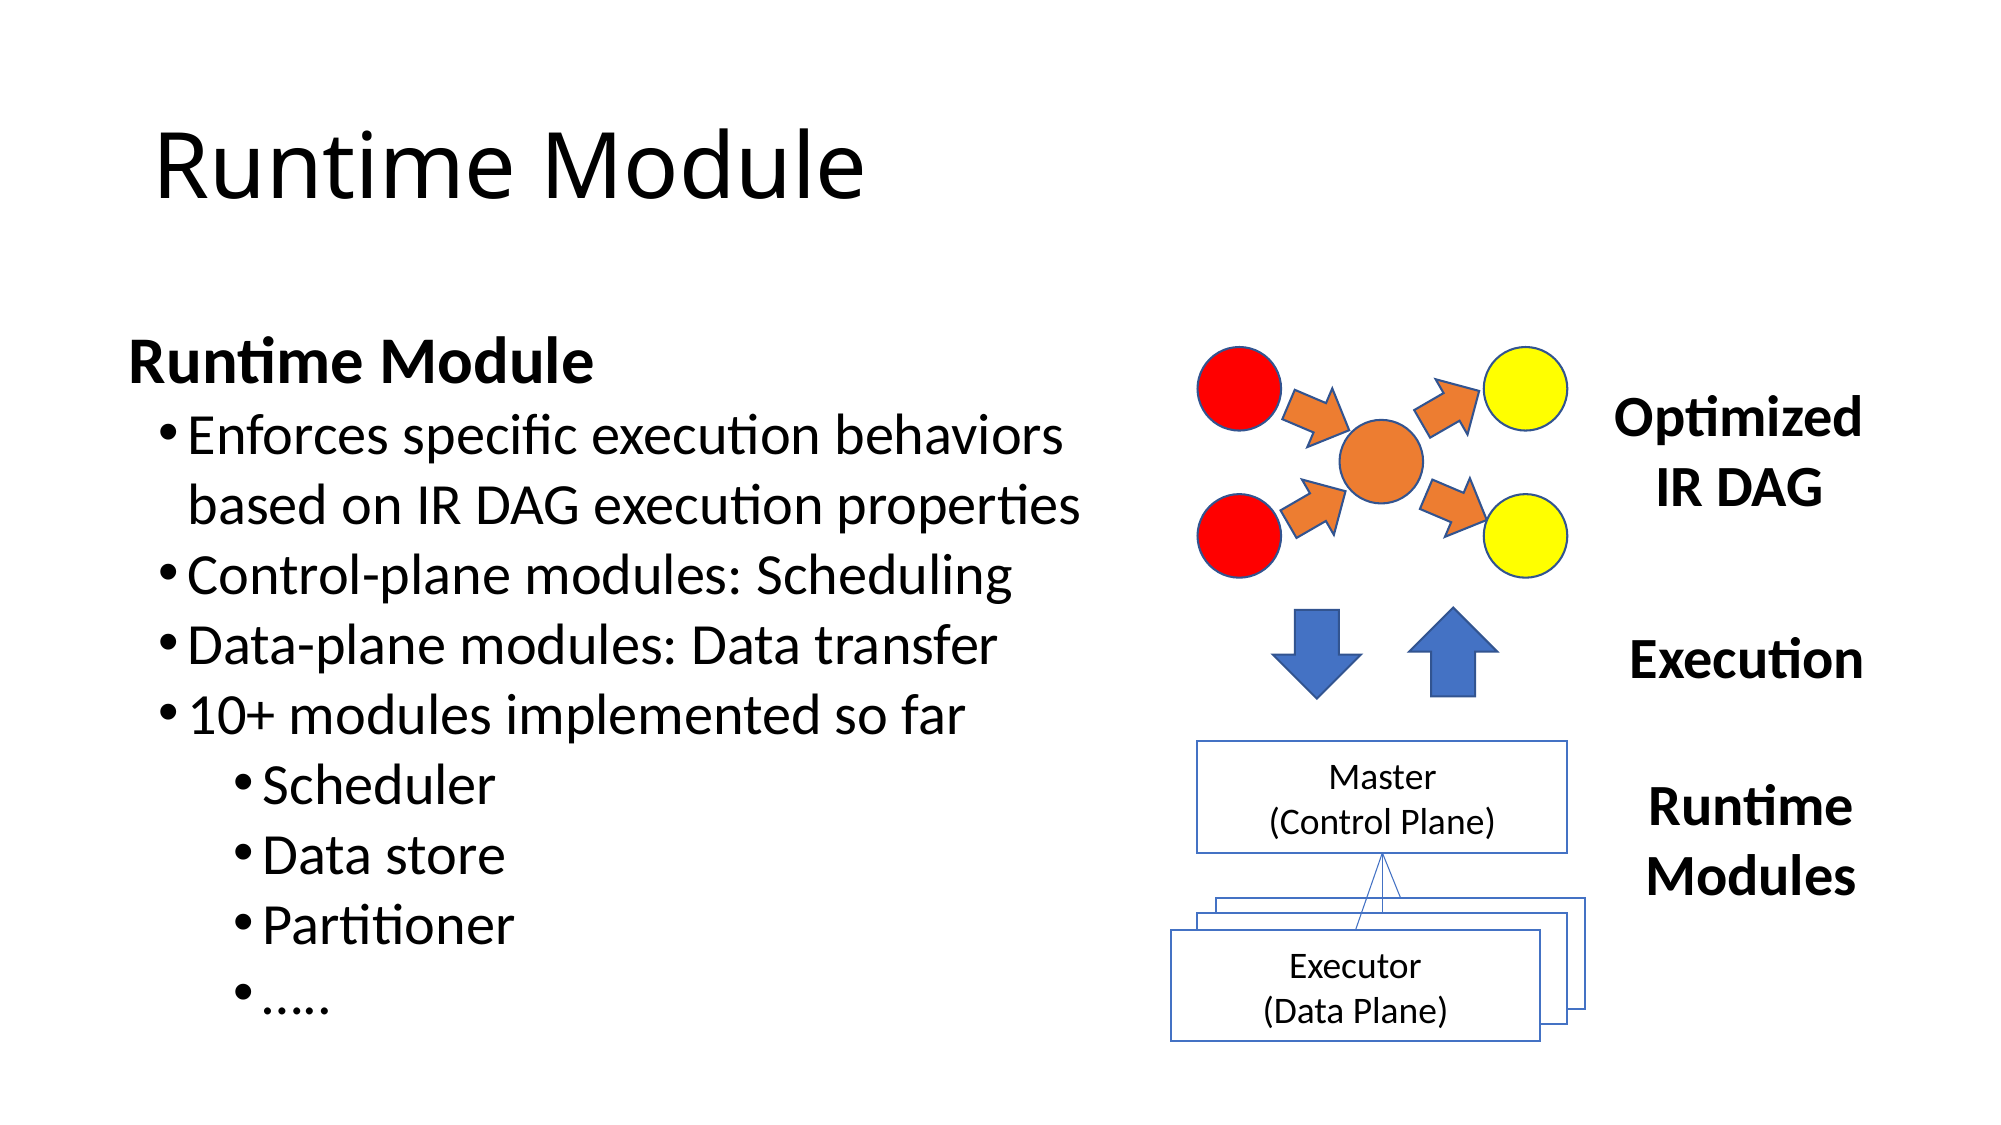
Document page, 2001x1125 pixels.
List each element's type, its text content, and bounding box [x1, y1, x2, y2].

text_box [1338, 418, 1425, 505]
text_box Optimized IR DAG [1591, 370, 1888, 526]
text_box [1406, 606, 1500, 698]
text_box [1412, 377, 1481, 440]
text_box [1383, 912, 1568, 1025]
text_box Runtime Module Enforces specific execution behaviors based on IR DAG execution properties Control-plane modules: Scheduling Data-plane modules: Data transfer 10+ modules implemented so far Scheduler Data store Partitioner ….. [114, 309, 1133, 1034]
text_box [1382, 852, 1401, 898]
title Runtime Module [137, 59, 1863, 278]
text_box [1280, 385, 1351, 450]
text_box [1418, 475, 1489, 539]
text_box [1383, 897, 1586, 1010]
text_box Runtime Modules [1603, 759, 1900, 915]
text_box [1196, 912, 1355, 929]
text_box [1482, 493, 1569, 579]
text_box [1279, 477, 1347, 540]
text_box Master (Control Plane) [1196, 740, 1568, 854]
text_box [1355, 852, 1383, 930]
text_box [1196, 345, 1283, 432]
text_box [1196, 493, 1283, 579]
text_box [1215, 897, 1355, 912]
text_box [1482, 345, 1569, 432]
text_box Execution [1568, 612, 1927, 698]
text_box [1270, 608, 1364, 701]
text_box Executor (Data Plane) [1170, 929, 1541, 1042]
